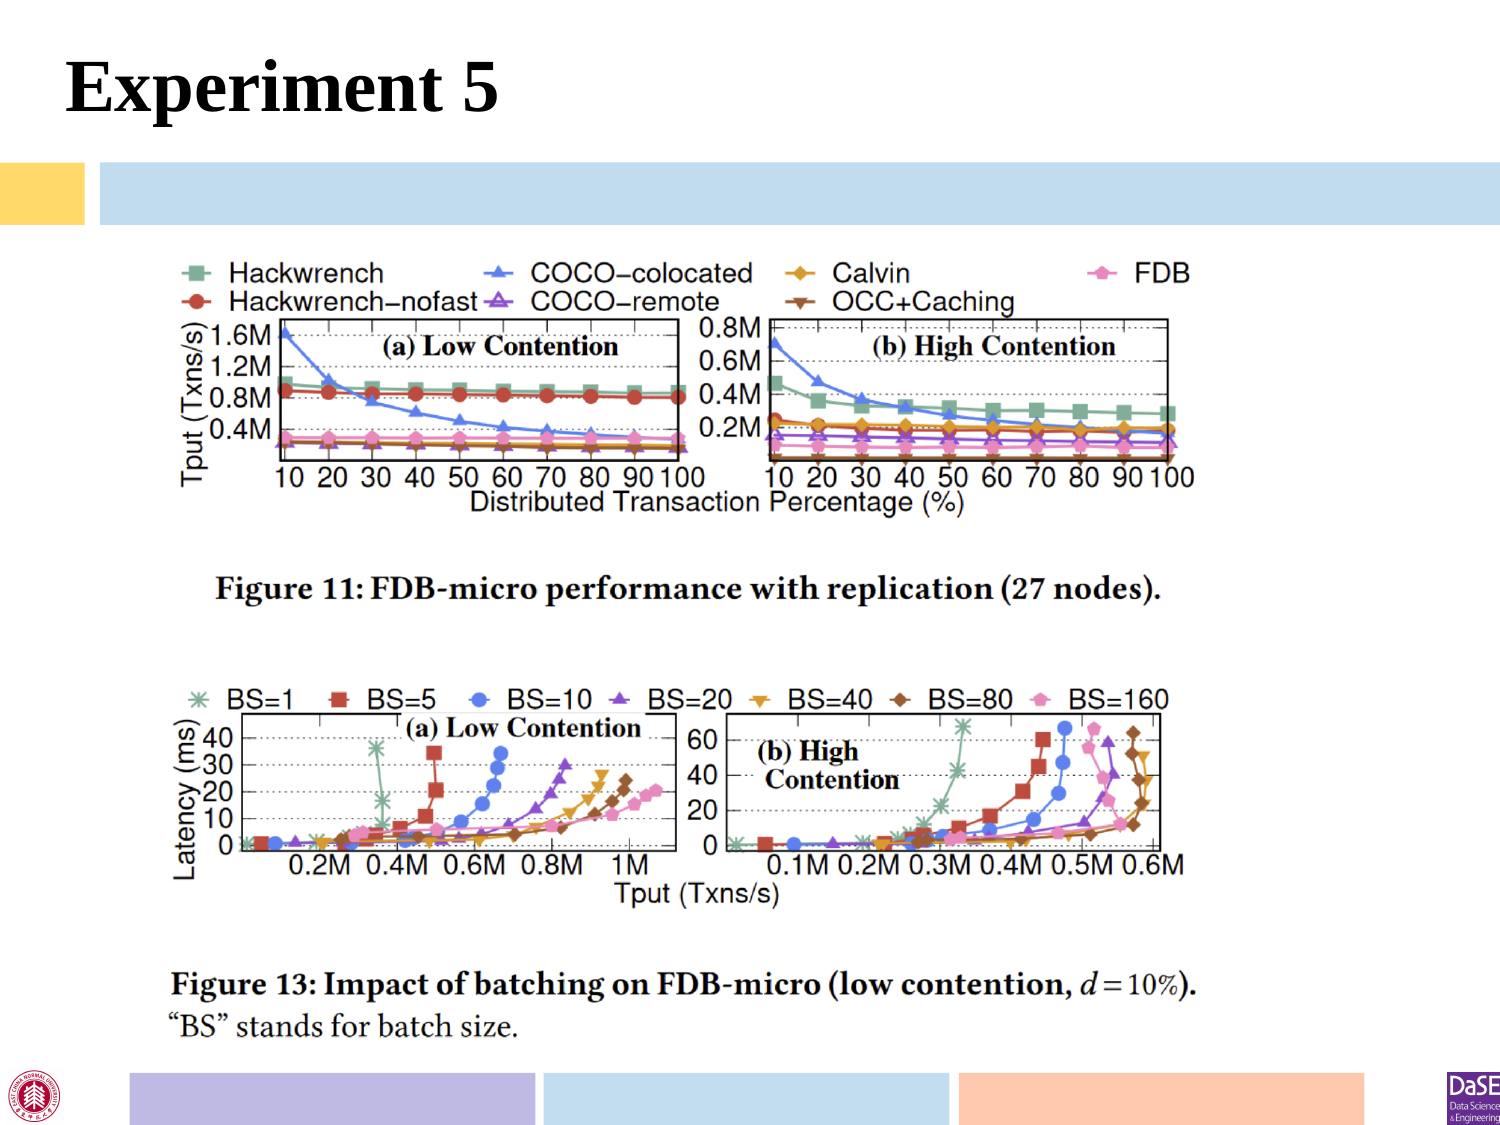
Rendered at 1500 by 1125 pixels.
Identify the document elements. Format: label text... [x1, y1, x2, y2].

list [137, 237, 1250, 1068]
picture [5, 1067, 63, 1125]
picture [1447, 1072, 1500, 1125]
title Experiment 5 [50, 0, 1459, 175]
slide_number [0, 162, 85, 225]
